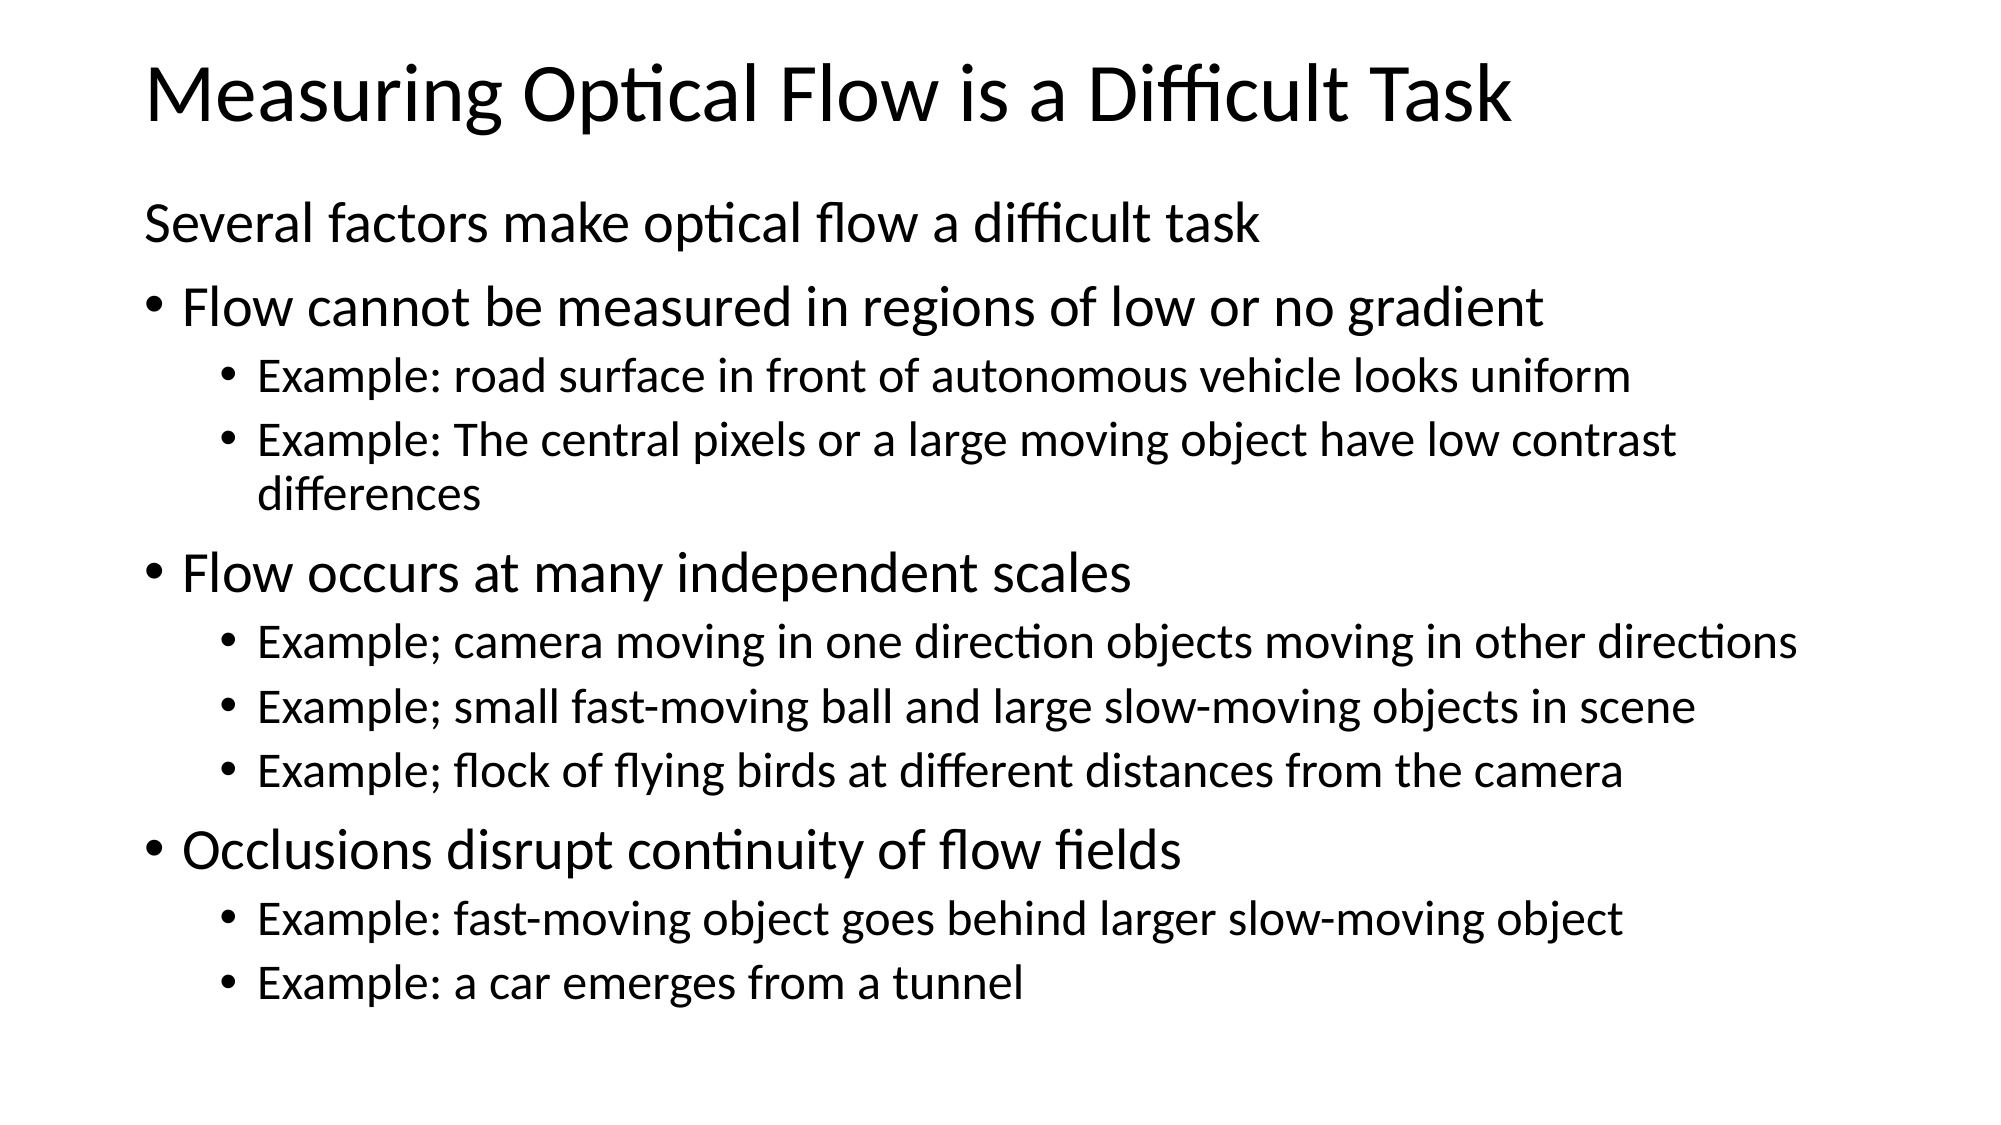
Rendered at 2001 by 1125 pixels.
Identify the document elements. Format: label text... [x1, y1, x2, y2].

title Measuring Optical Flow is a Difficult Task [129, 22, 1855, 166]
list Several factors make optical flow a difficult task Flow cannot be measured in regions of low or no gradient Example: road surface in front of autonomous vehicle looks uniform Example: The central pixels or a large moving object have low contrast differences Flow occurs at many independent scales Example; camera moving in one direction objects moving in other directions Example; small fast-moving ball and large slow-moving objects in scene Example; flock of flying birds at different distances from the camera Occlusions disrupt continuity of flow fields Example: fast-moving object goes behind larger slow-moving object Example: a car emerges from a tunnel [129, 184, 1855, 1102]
